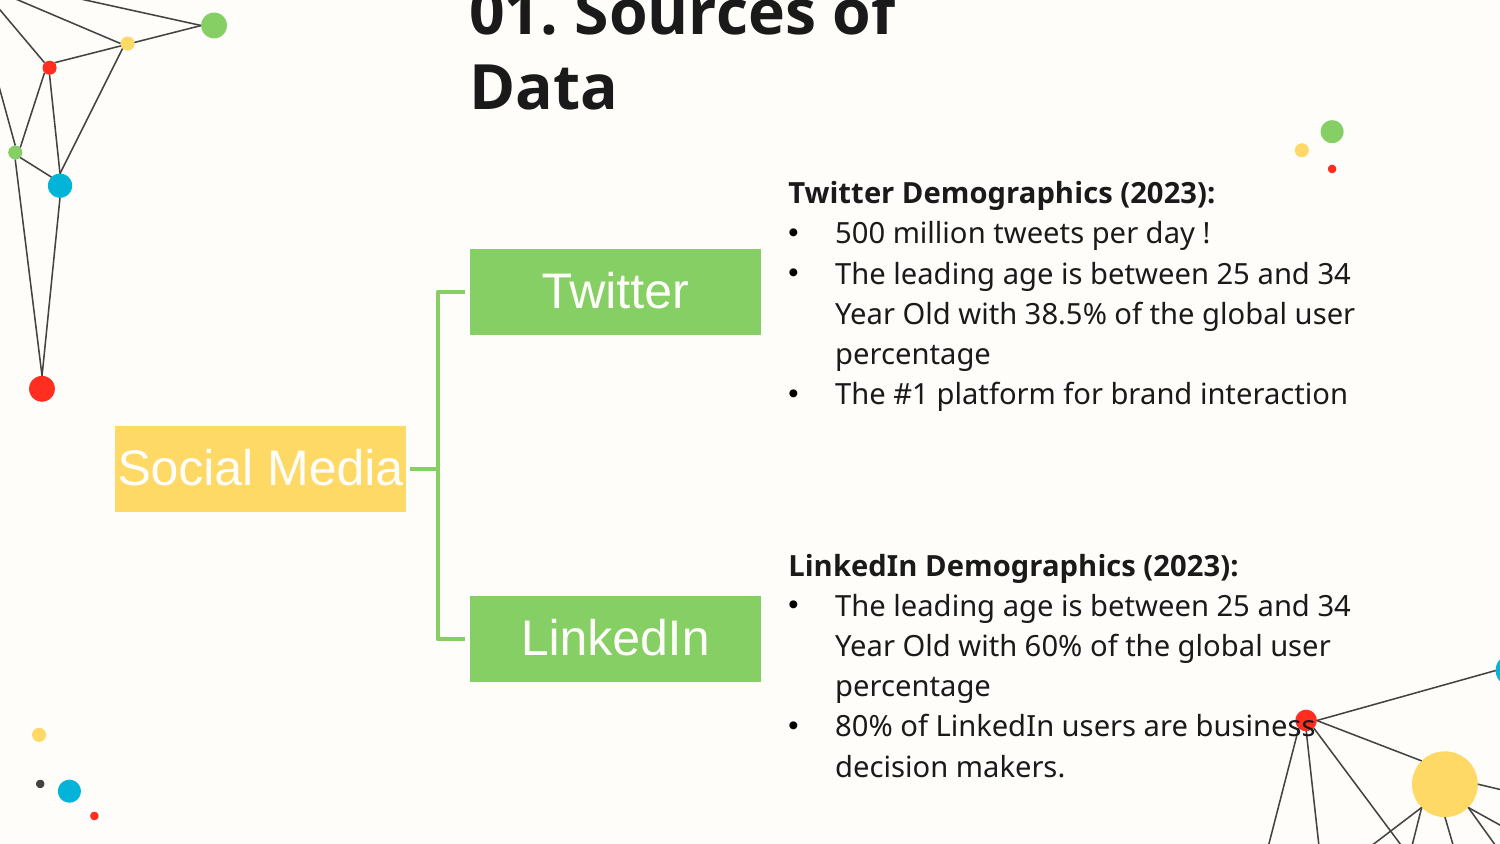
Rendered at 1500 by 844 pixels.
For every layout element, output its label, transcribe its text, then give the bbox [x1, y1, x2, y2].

text_box Twitter Demographics (2023): 500 million tweets per day ! The leading age is between 25 and 34 Year Old with 38.5% of the global user percentage The #1 platform for brand interaction [773, 154, 1423, 422]
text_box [111, 68, 764, 844]
text_box LinkedIn Demographics (2023): The leading age is between 25 and 34 Year Old with 60% of the global user percentage 80% of LinkedIn users are business decision makers. [773, 526, 1423, 795]
title 01. Sources of Data [454, 41, 1046, 137]
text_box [1237, 654, 1500, 844]
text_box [1294, 119, 1344, 174]
